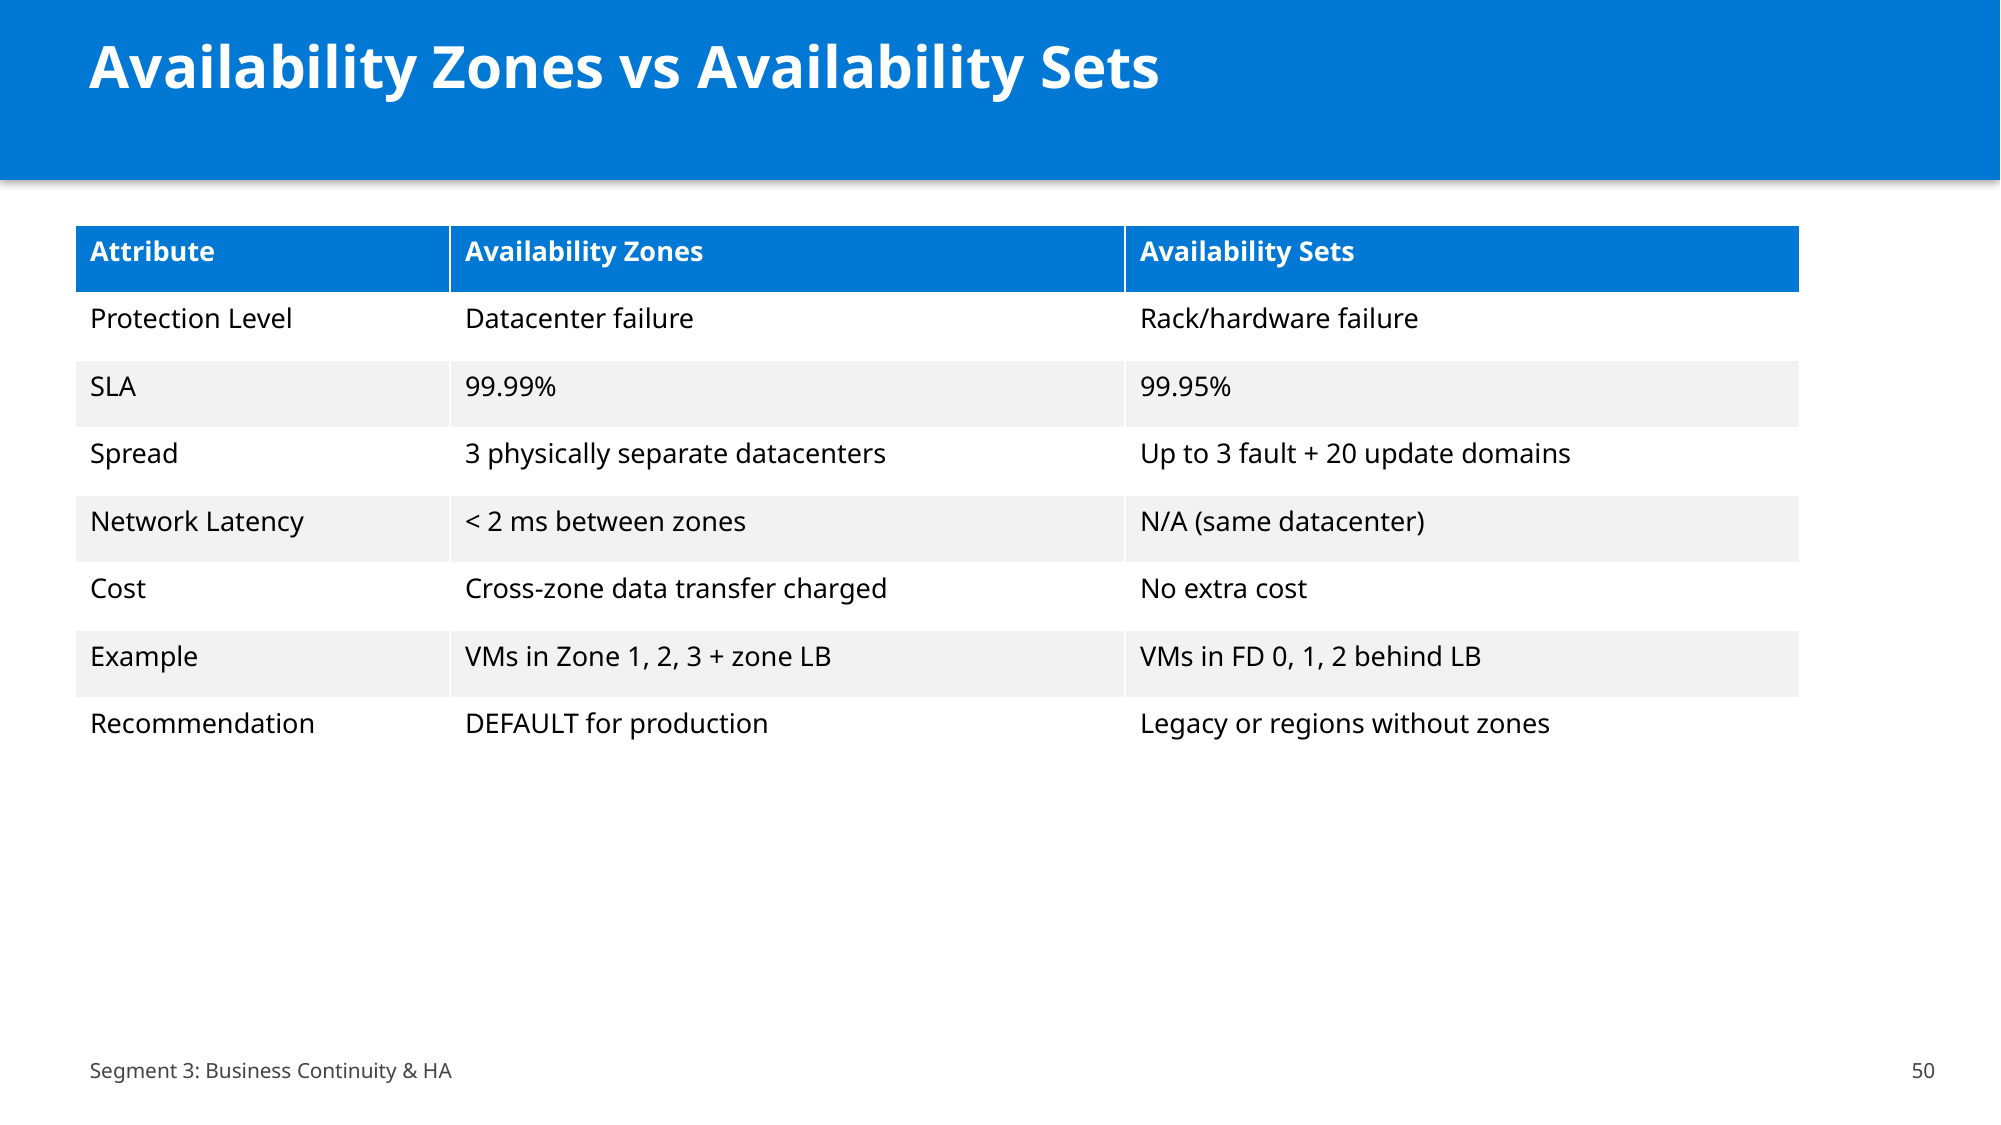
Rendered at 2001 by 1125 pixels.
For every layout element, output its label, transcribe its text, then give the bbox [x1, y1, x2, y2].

table_cell DEFAULT for production [451, 698, 1124, 764]
text_box Availability Zones vs Availability Sets [74, 22, 1875, 108]
table_cell Protection Level [76, 293, 449, 359]
text_box Segment 3: Business Continuity & HA [74, 1050, 975, 1090]
table_cell Network Latency [76, 496, 449, 562]
table_header Availability Zones [451, 226, 1124, 292]
table_cell No extra cost [1126, 563, 1799, 629]
table_cell Spread [76, 428, 449, 494]
table_cell N/A (same datacenter) [1126, 496, 1799, 562]
table_cell Legacy or regions without zones [1126, 698, 1799, 764]
table_cell VMs in Zone 1, 2, 3 + zone LB [451, 631, 1124, 697]
table_cell 99.95% [1126, 361, 1799, 427]
text_box [0, 0, 2000, 181]
table_cell Cost [76, 563, 449, 629]
table_cell Example [76, 631, 449, 697]
table_cell SLA [76, 361, 449, 427]
text_box 50 [1799, 1050, 1950, 1090]
table_header Availability Sets [1126, 226, 1799, 292]
table_cell Rack/hardware failure [1126, 293, 1799, 359]
table_cell Datacenter failure [451, 293, 1124, 359]
table_cell 99.99% [451, 361, 1124, 427]
table_cell VMs in FD 0, 1, 2 behind LB [1126, 631, 1799, 697]
table_header Attribute [76, 226, 449, 292]
table_cell 3 physically separate datacenters [451, 428, 1124, 494]
table_cell Recommendation [76, 698, 449, 764]
table_cell Cross-zone data transfer charged [451, 563, 1124, 629]
table_cell < 2 ms between zones [451, 496, 1124, 562]
table_cell Up to 3 fault + 20 update domains [1126, 428, 1799, 494]
